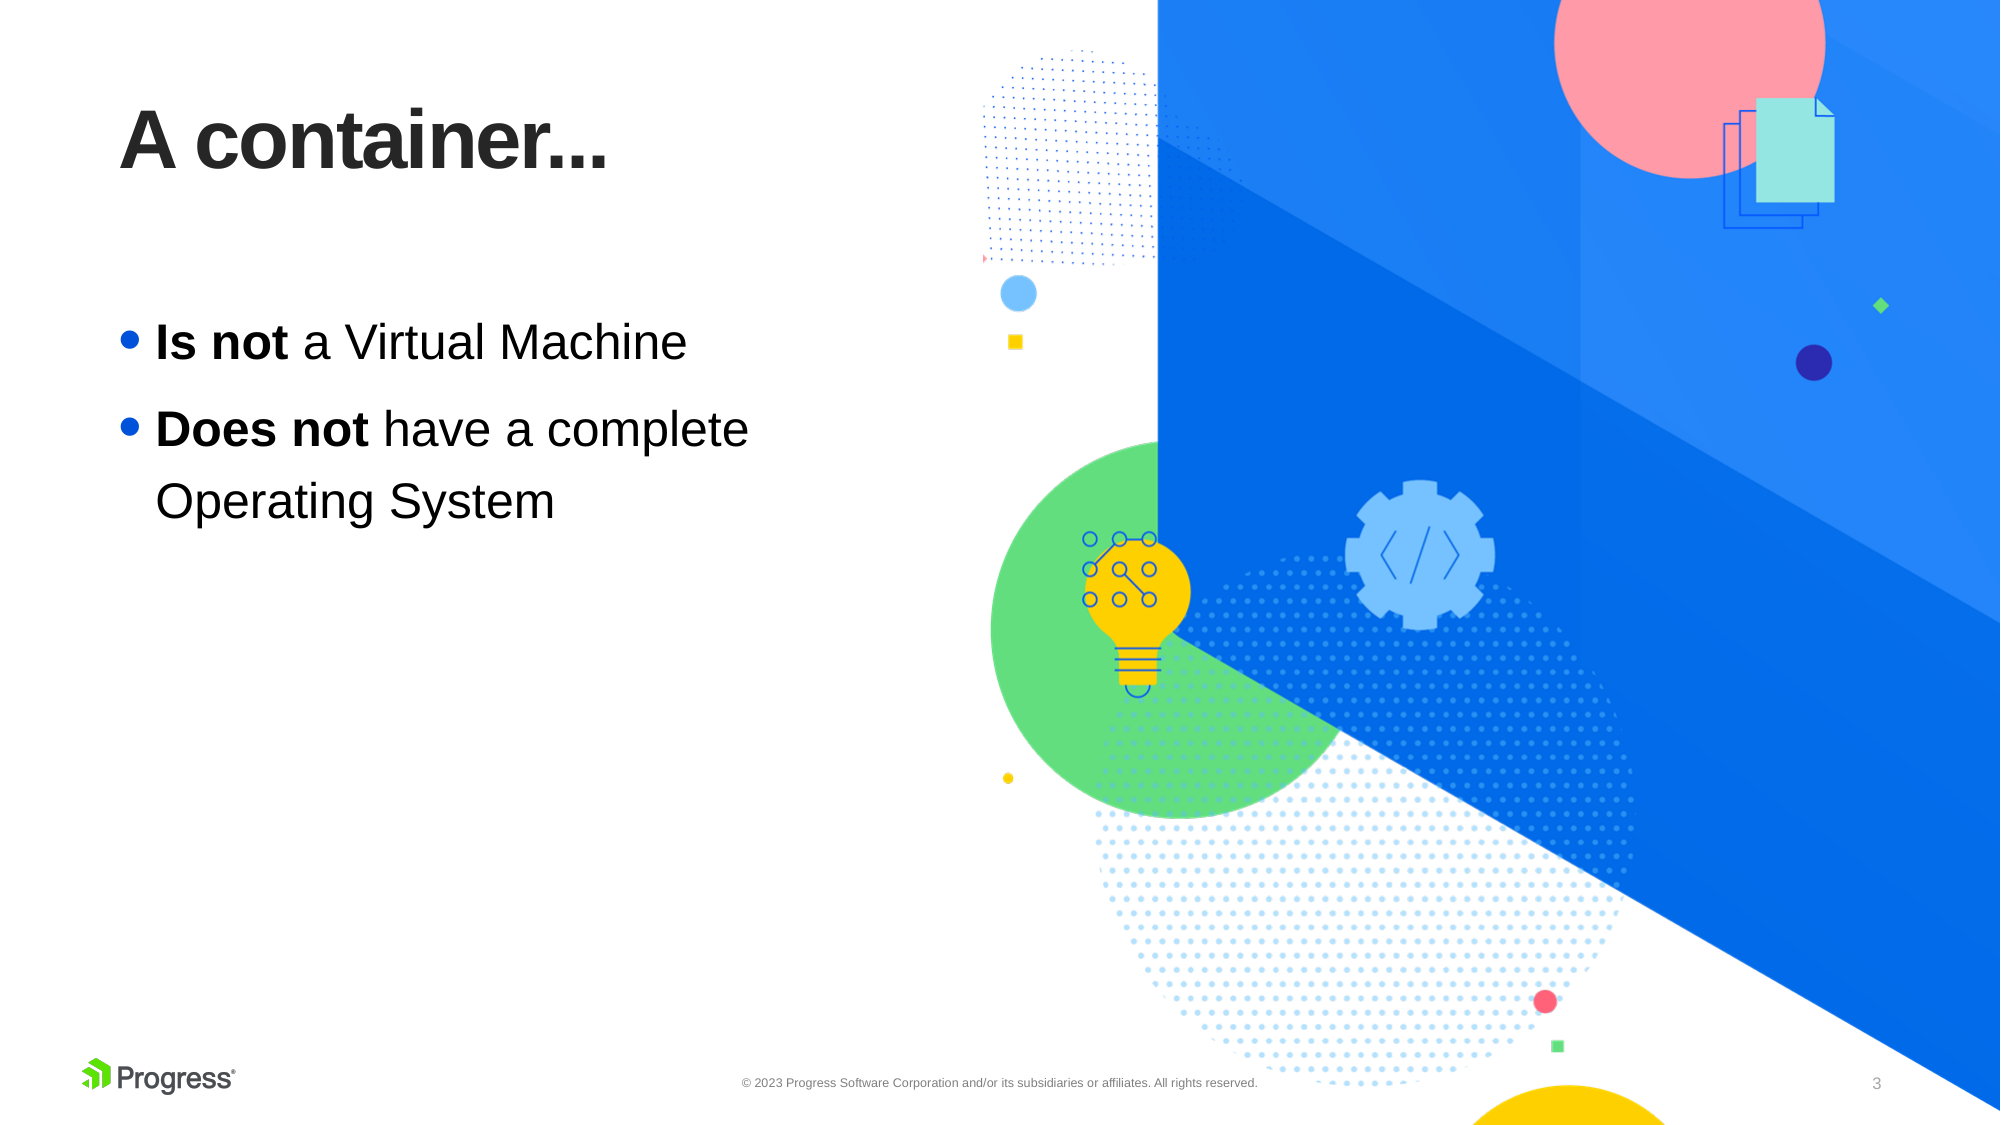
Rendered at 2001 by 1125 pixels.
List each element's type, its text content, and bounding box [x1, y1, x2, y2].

title A container... [118, 88, 985, 274]
list Is not a Virtual Machine Does not have a complete Operating System [118, 297, 985, 1034]
picture [983, 0, 2000, 1125]
picture [81, 1058, 236, 1095]
